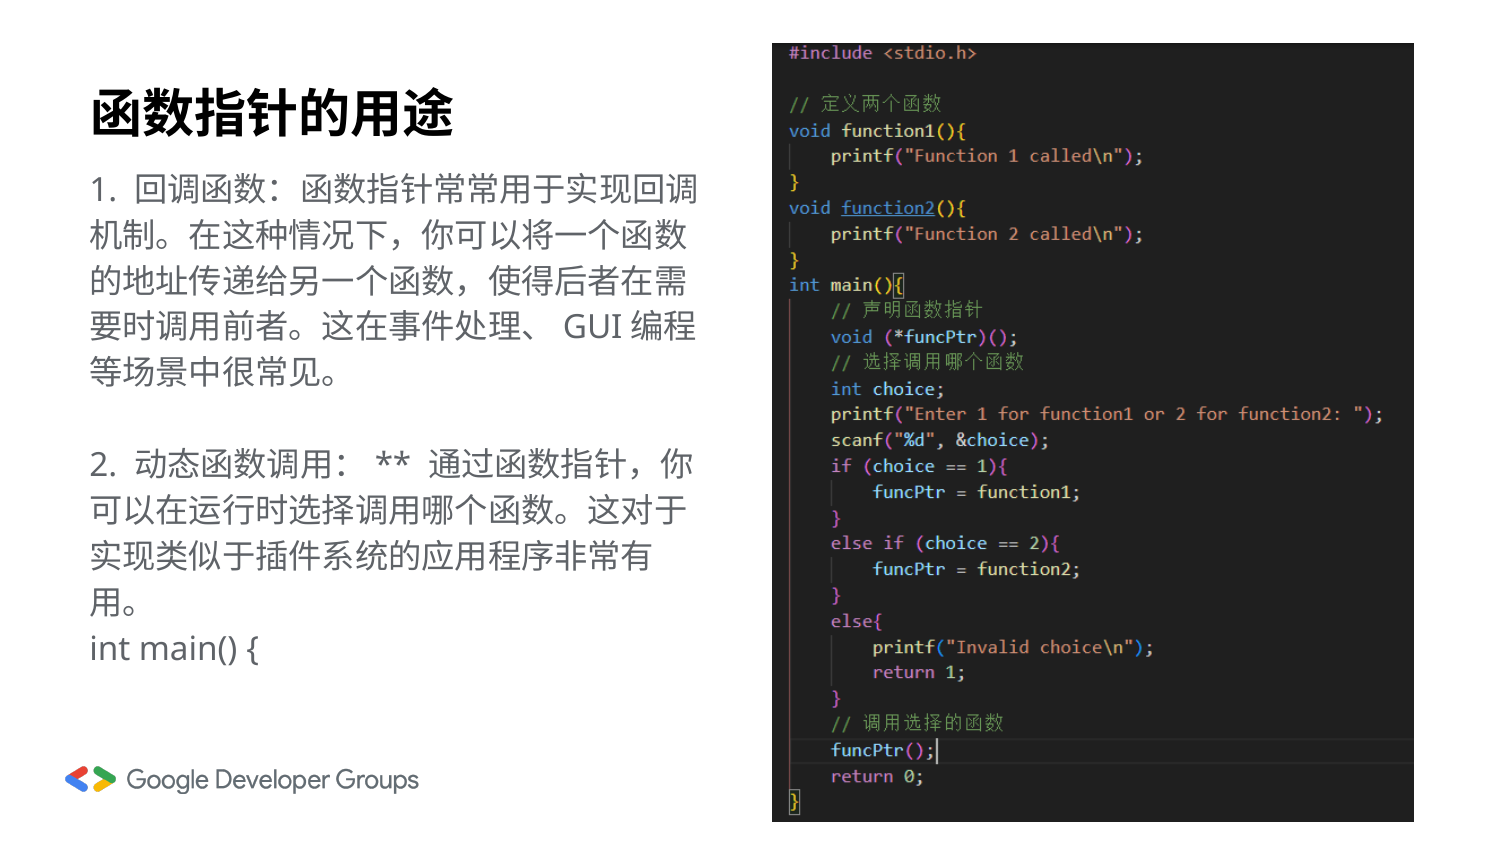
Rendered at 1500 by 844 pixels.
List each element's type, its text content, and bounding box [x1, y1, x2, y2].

title 函数指针的用途 [75, 34, 659, 146]
picture [771, 43, 1415, 822]
list 1. 回调函数：函数指针常常用于实现回调机制。在这种情况下，你可以将一个函数的地址传递给另一个函数，使得后者在需要时调用前者。这在事件处理、GUI编程等场景中很常见。 2. 动态函数调用：** 通过函数指针，你可以在运行时选择调用哪个函数。这对于实现类似于插件系统的应用程序非常有用。 int main() { [53, 146, 715, 744]
picture [64, 766, 419, 794]
